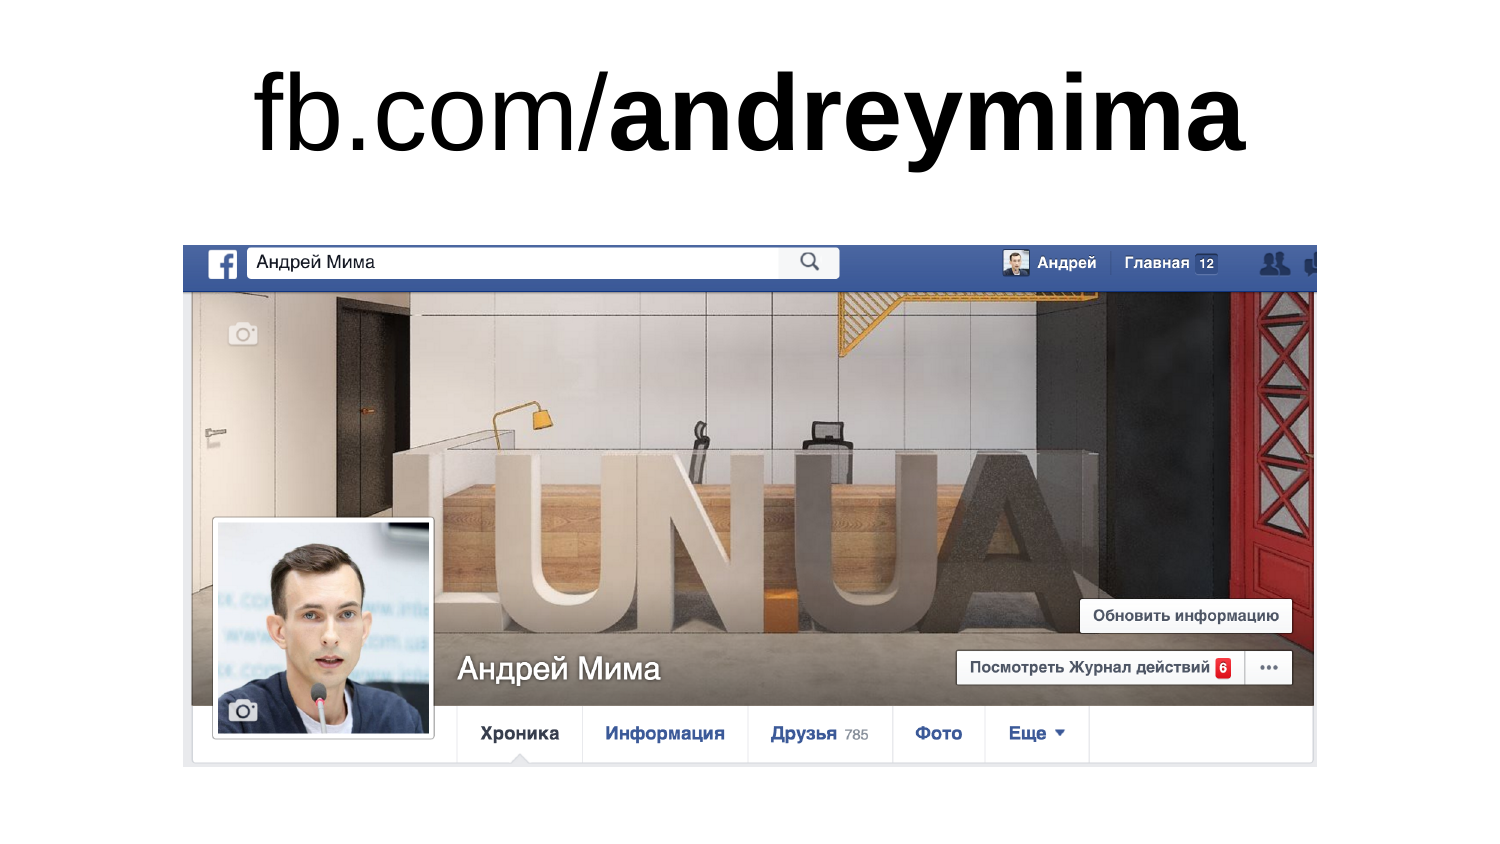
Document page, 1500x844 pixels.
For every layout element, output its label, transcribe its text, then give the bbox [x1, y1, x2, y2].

title fb.com/andreymima [51, 17, 1449, 187]
picture [183, 245, 1317, 767]
